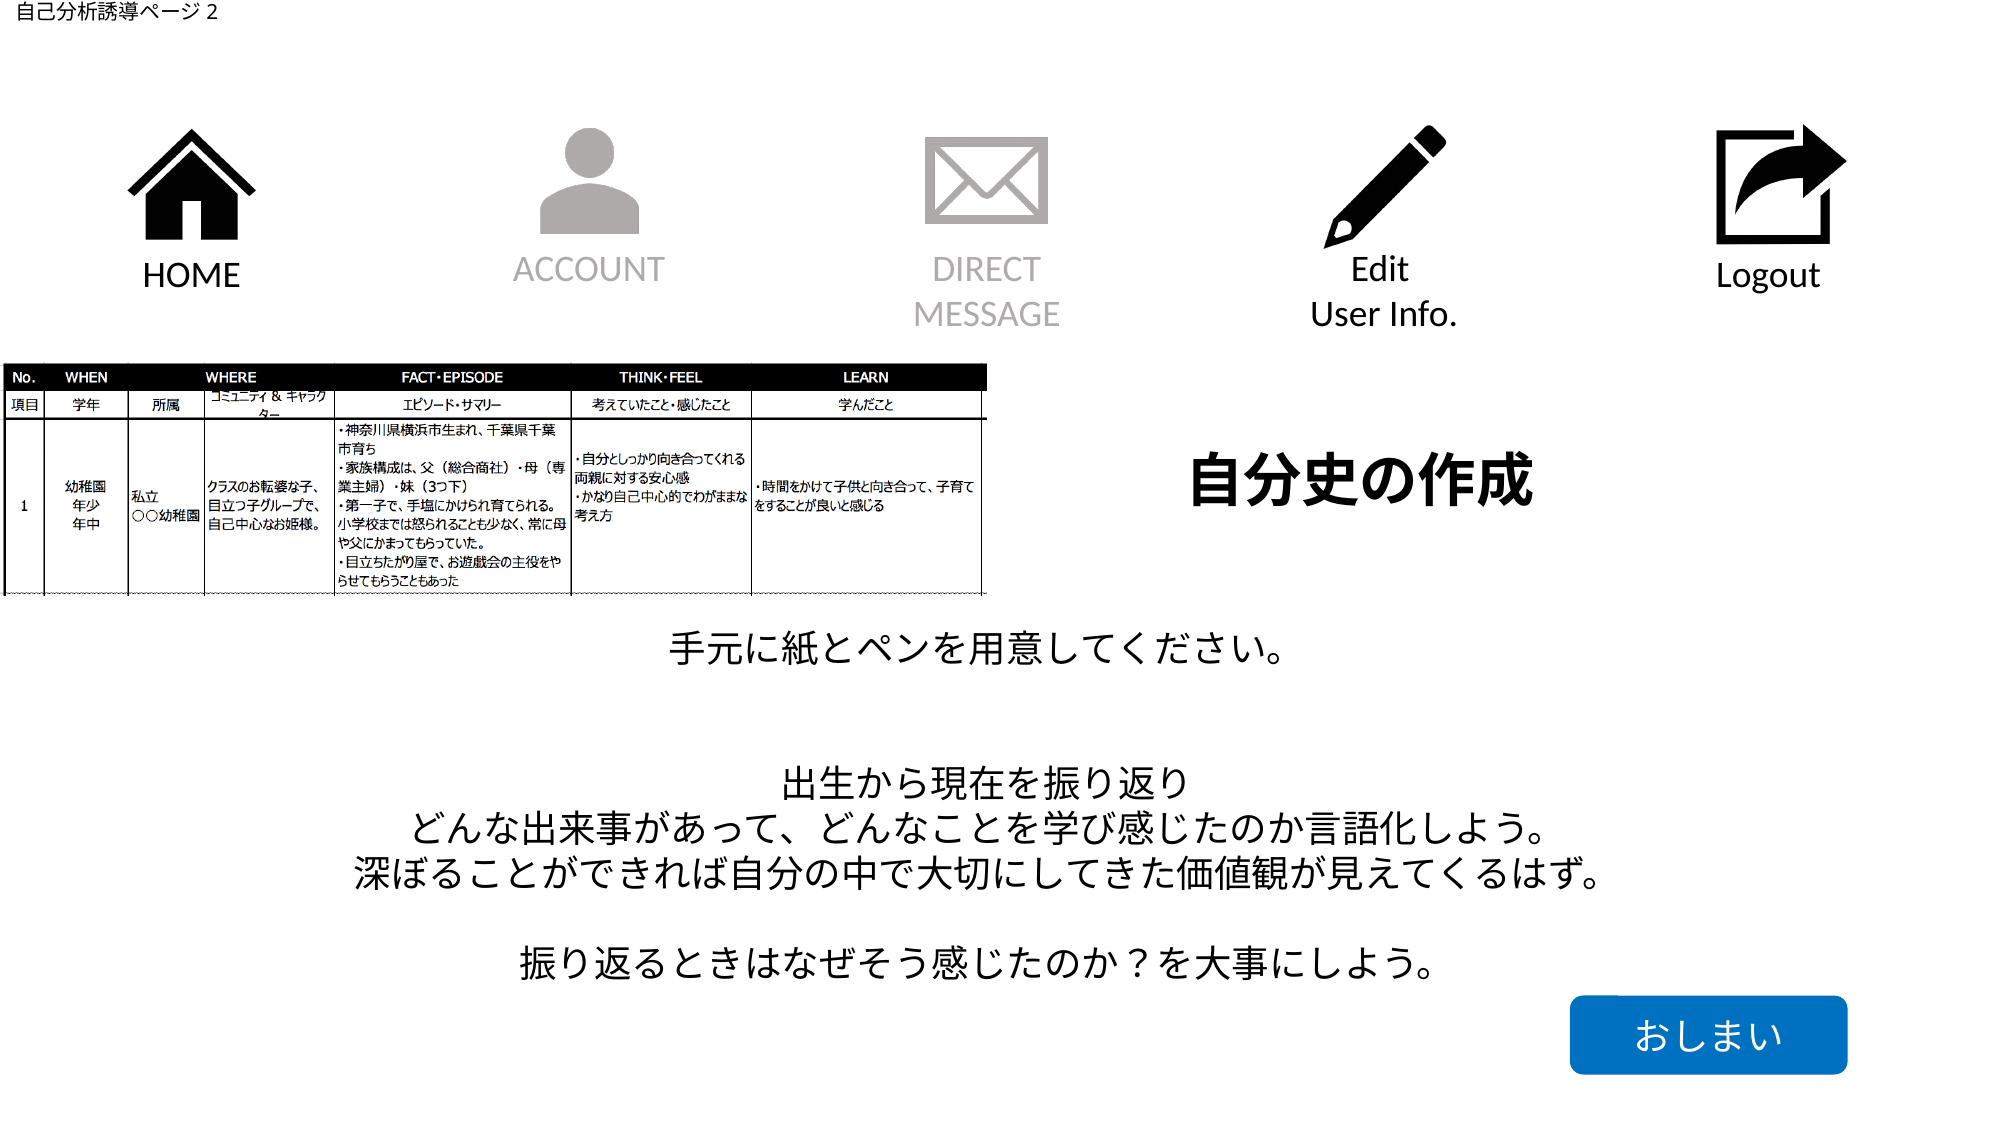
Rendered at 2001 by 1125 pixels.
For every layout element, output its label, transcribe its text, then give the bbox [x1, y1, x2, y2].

text_box 手元に紙とペンを用意してください。 出生から現在を振り返り どんな出来事があって、どんなことを学び感じたのか言語化しよう。 深ぼることができれば自分の中で大切にしてきた価値観が見えてくるはず。 振り返るときはなぜそう感じたのか？を大事にしよう。 [339, 617, 1635, 993]
picture [0, 362, 987, 596]
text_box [98, 106, 1902, 344]
title 自己分析誘導ページ2 [0, 0, 275, 26]
text_box 自分史の作成 [1170, 436, 1550, 521]
text_box おしまい [1568, 994, 1849, 1076]
